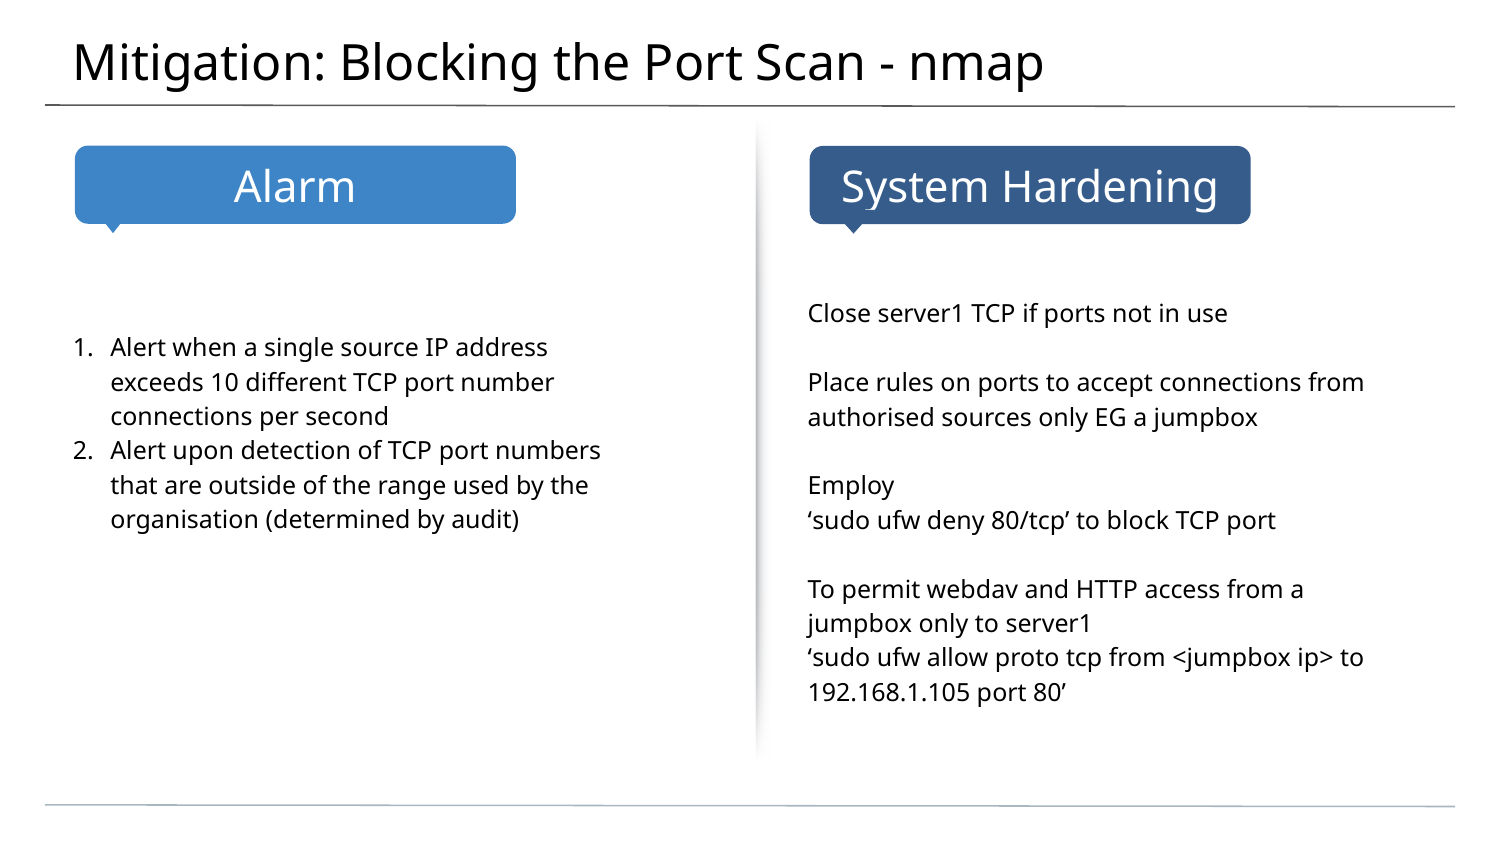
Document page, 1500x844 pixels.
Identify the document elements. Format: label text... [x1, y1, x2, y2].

picture [703, 107, 839, 782]
title Mitigation: Blocking the Port Scan - nmap [0, 0, 1500, 88]
subtitle Close server1 TCP if ports not in use Place rules on ports to accept connections from authorised sources only EG a jumpbox Employ ‘sudo ufw deny 80/tcp’ to block TCP port To permit webdav and HTTP access from a jumpbox only to server1 ‘sudo ufw allow proto tcp from <jumpbox ip> to 192.168.1.105 port 80’ [732, 263, 1482, 805]
subtitle Alert when a single source IP address exceeds 10 different TCP port number connections per second Alert upon detection of TCP port numbers that are outside of the range used by the organisation (determined by audit) [0, 262, 704, 764]
